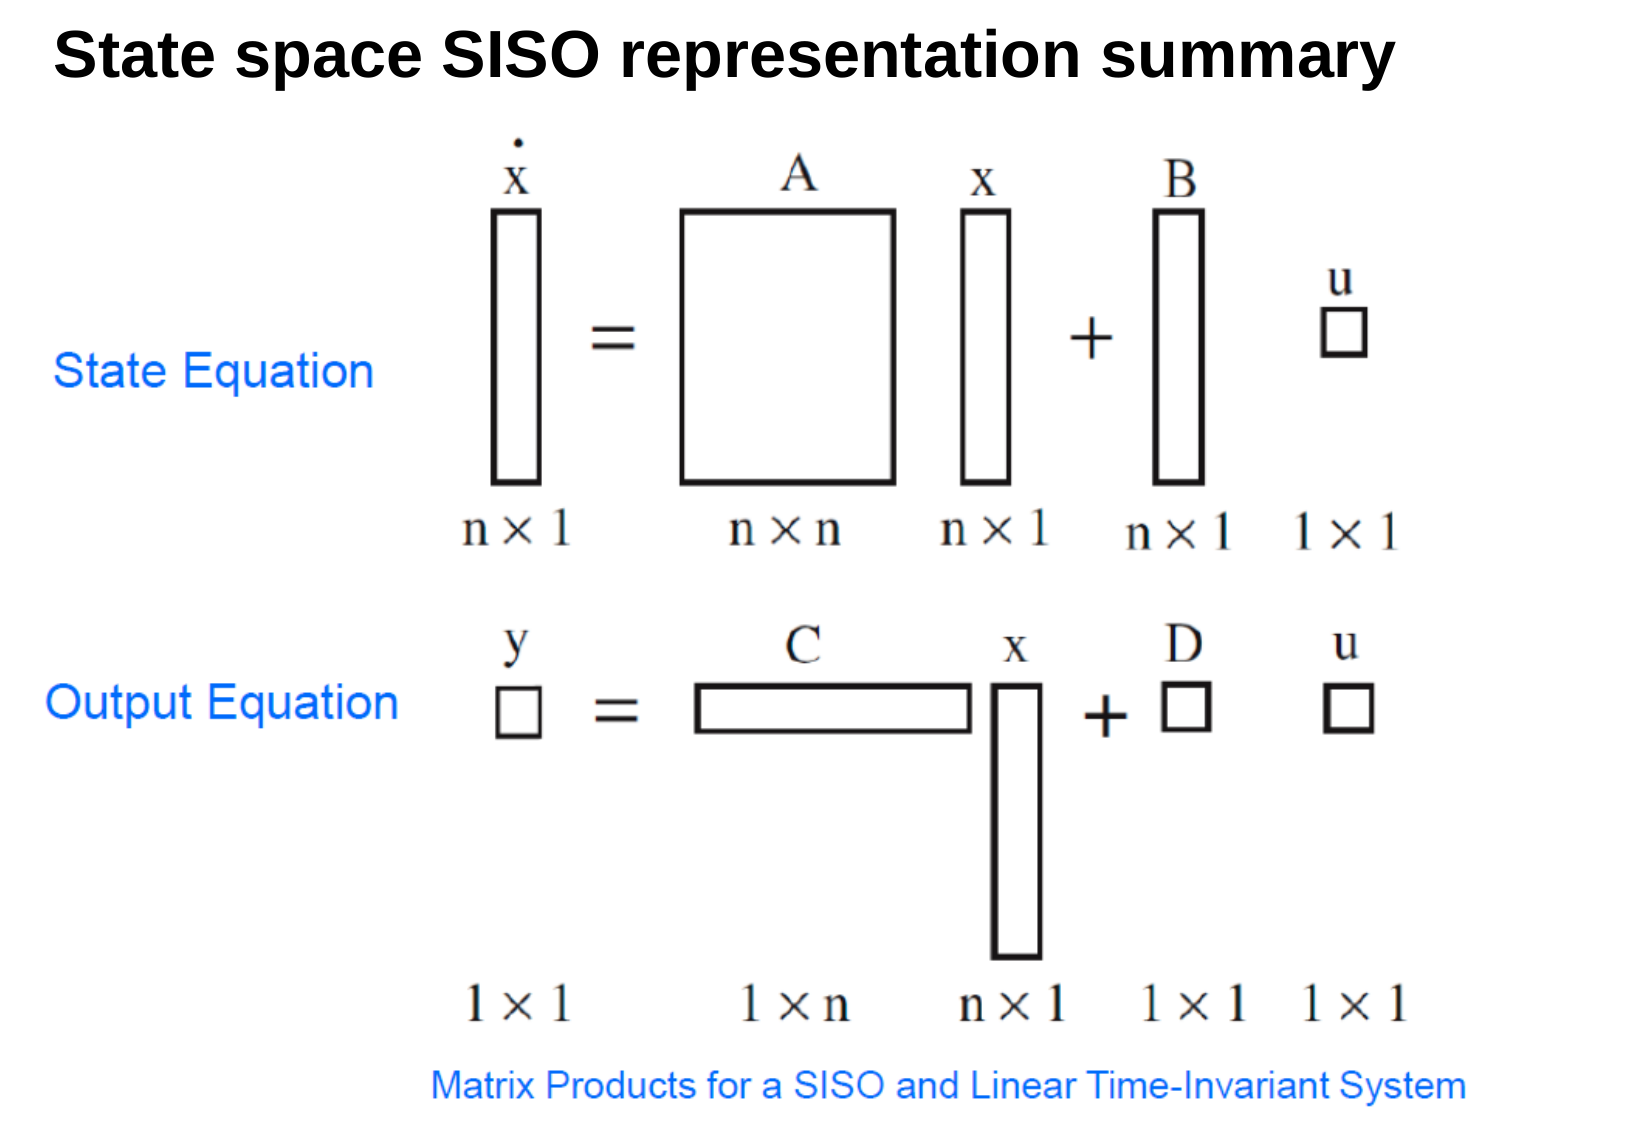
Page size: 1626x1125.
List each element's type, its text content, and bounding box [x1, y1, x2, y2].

picture [40, 78, 1597, 1125]
text_box State space SISO representation summary [0, 1, 1470, 100]
